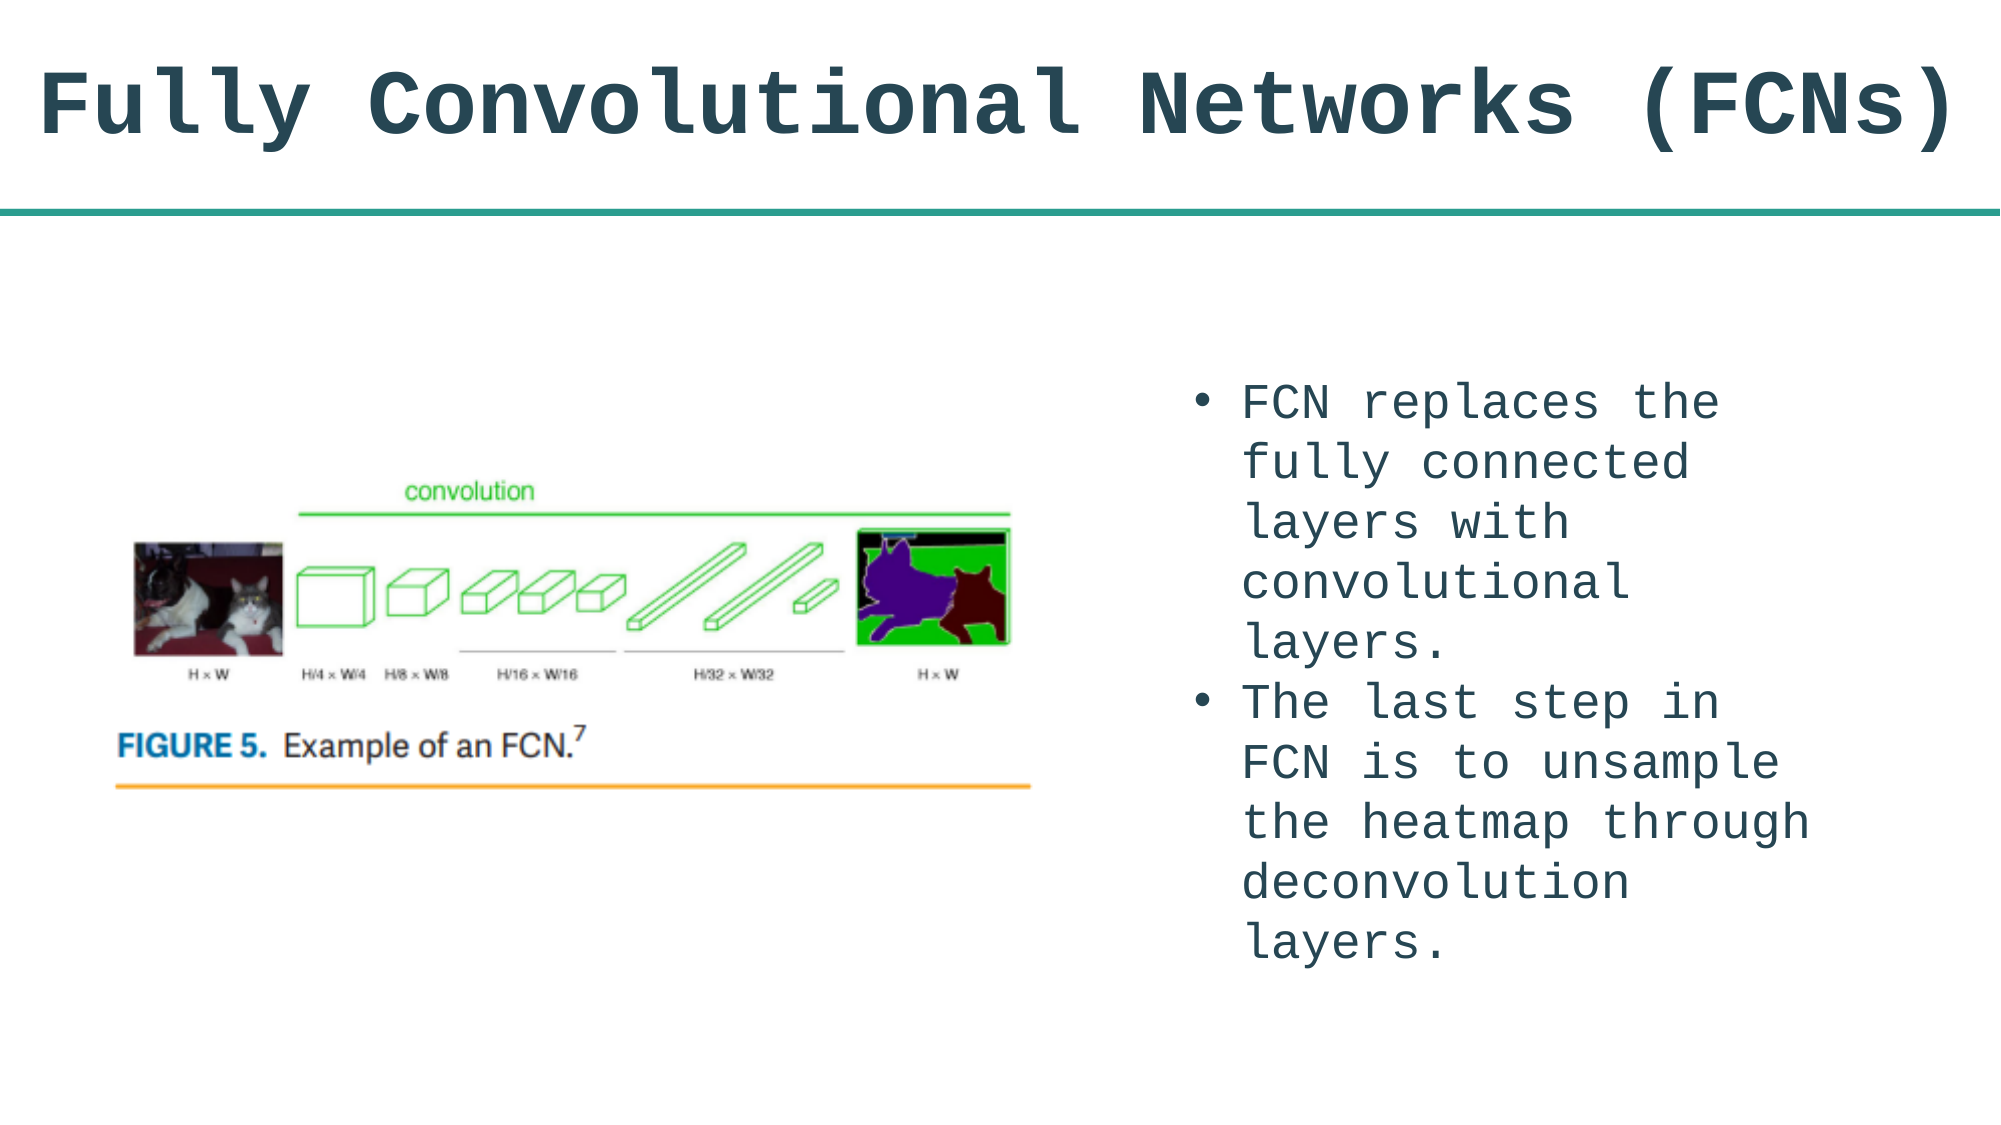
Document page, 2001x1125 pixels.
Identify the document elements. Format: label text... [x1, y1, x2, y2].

title Fully Convolutional Networks (FCNs) [0, 0, 2000, 209]
text_box FCN replaces the fully connected layers with convolutional layers. The last step in FCN is to unsample the heatmap through deconvolution layers. [1179, 361, 1828, 977]
picture [86, 458, 1063, 826]
